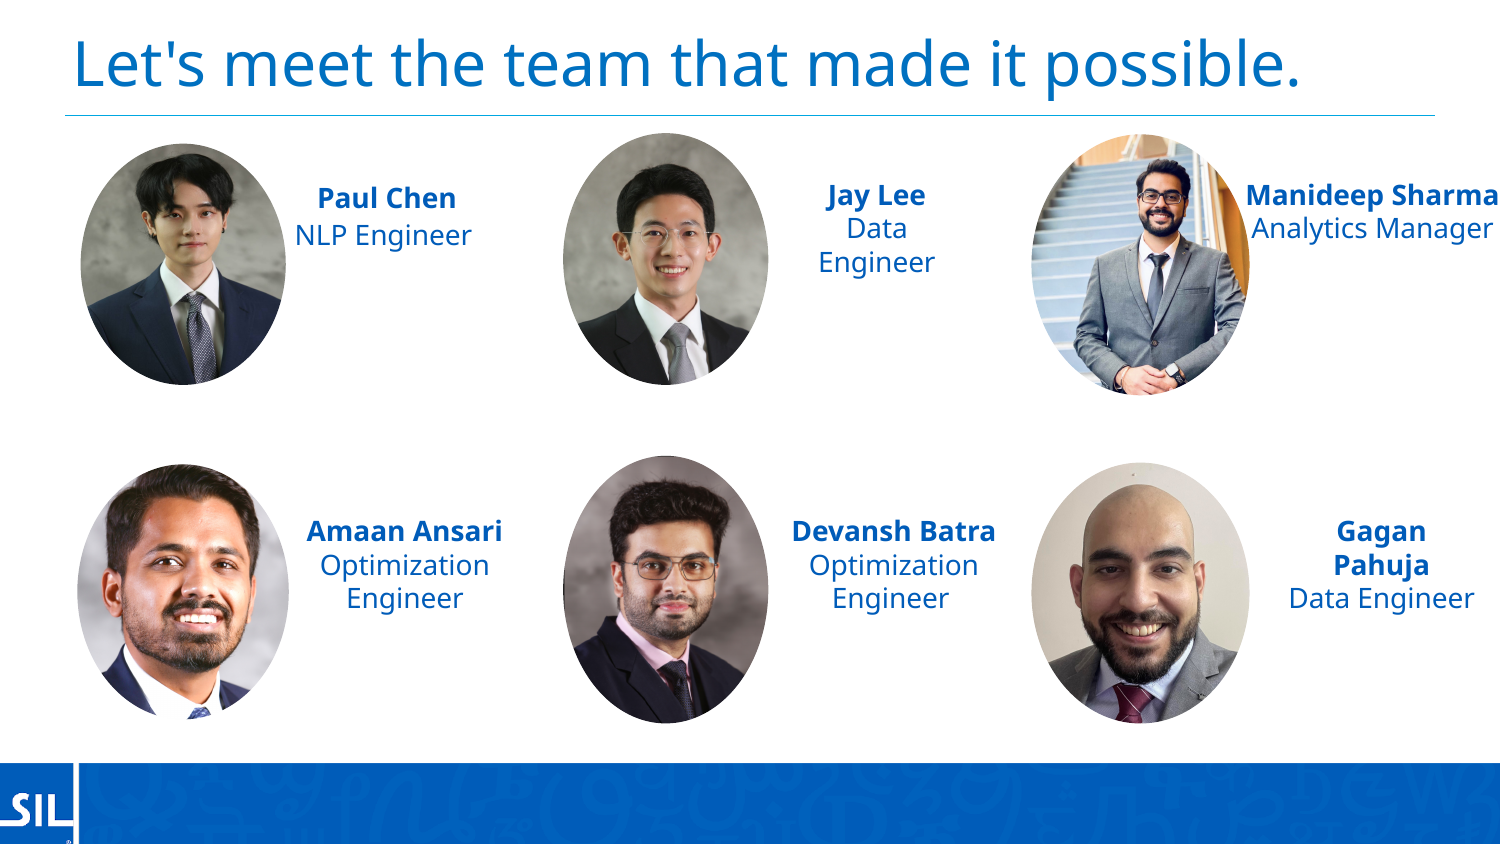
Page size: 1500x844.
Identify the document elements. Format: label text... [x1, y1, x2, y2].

title Let's meet the team that made it possible. [57, 8, 1428, 103]
text_box Devansh Batra Optimization Engineer [774, 498, 1014, 569]
picture [563, 455, 769, 724]
text_box Amaan Ansari Optimization Engineer [289, 498, 521, 569]
list Paul Chen NLP Engineer [286, 162, 504, 233]
picture [563, 133, 769, 385]
picture [80, 143, 286, 385]
picture [0, 763, 1500, 844]
picture [1031, 462, 1250, 724]
picture [1031, 134, 1250, 396]
text_box Jay Lee Data Engineer [774, 162, 980, 233]
text_box Manideep Sharma Analytics Manager [1250, 162, 1500, 233]
text_box Gagan Pahuja Data Engineer [1272, 498, 1491, 569]
picture [77, 464, 289, 720]
